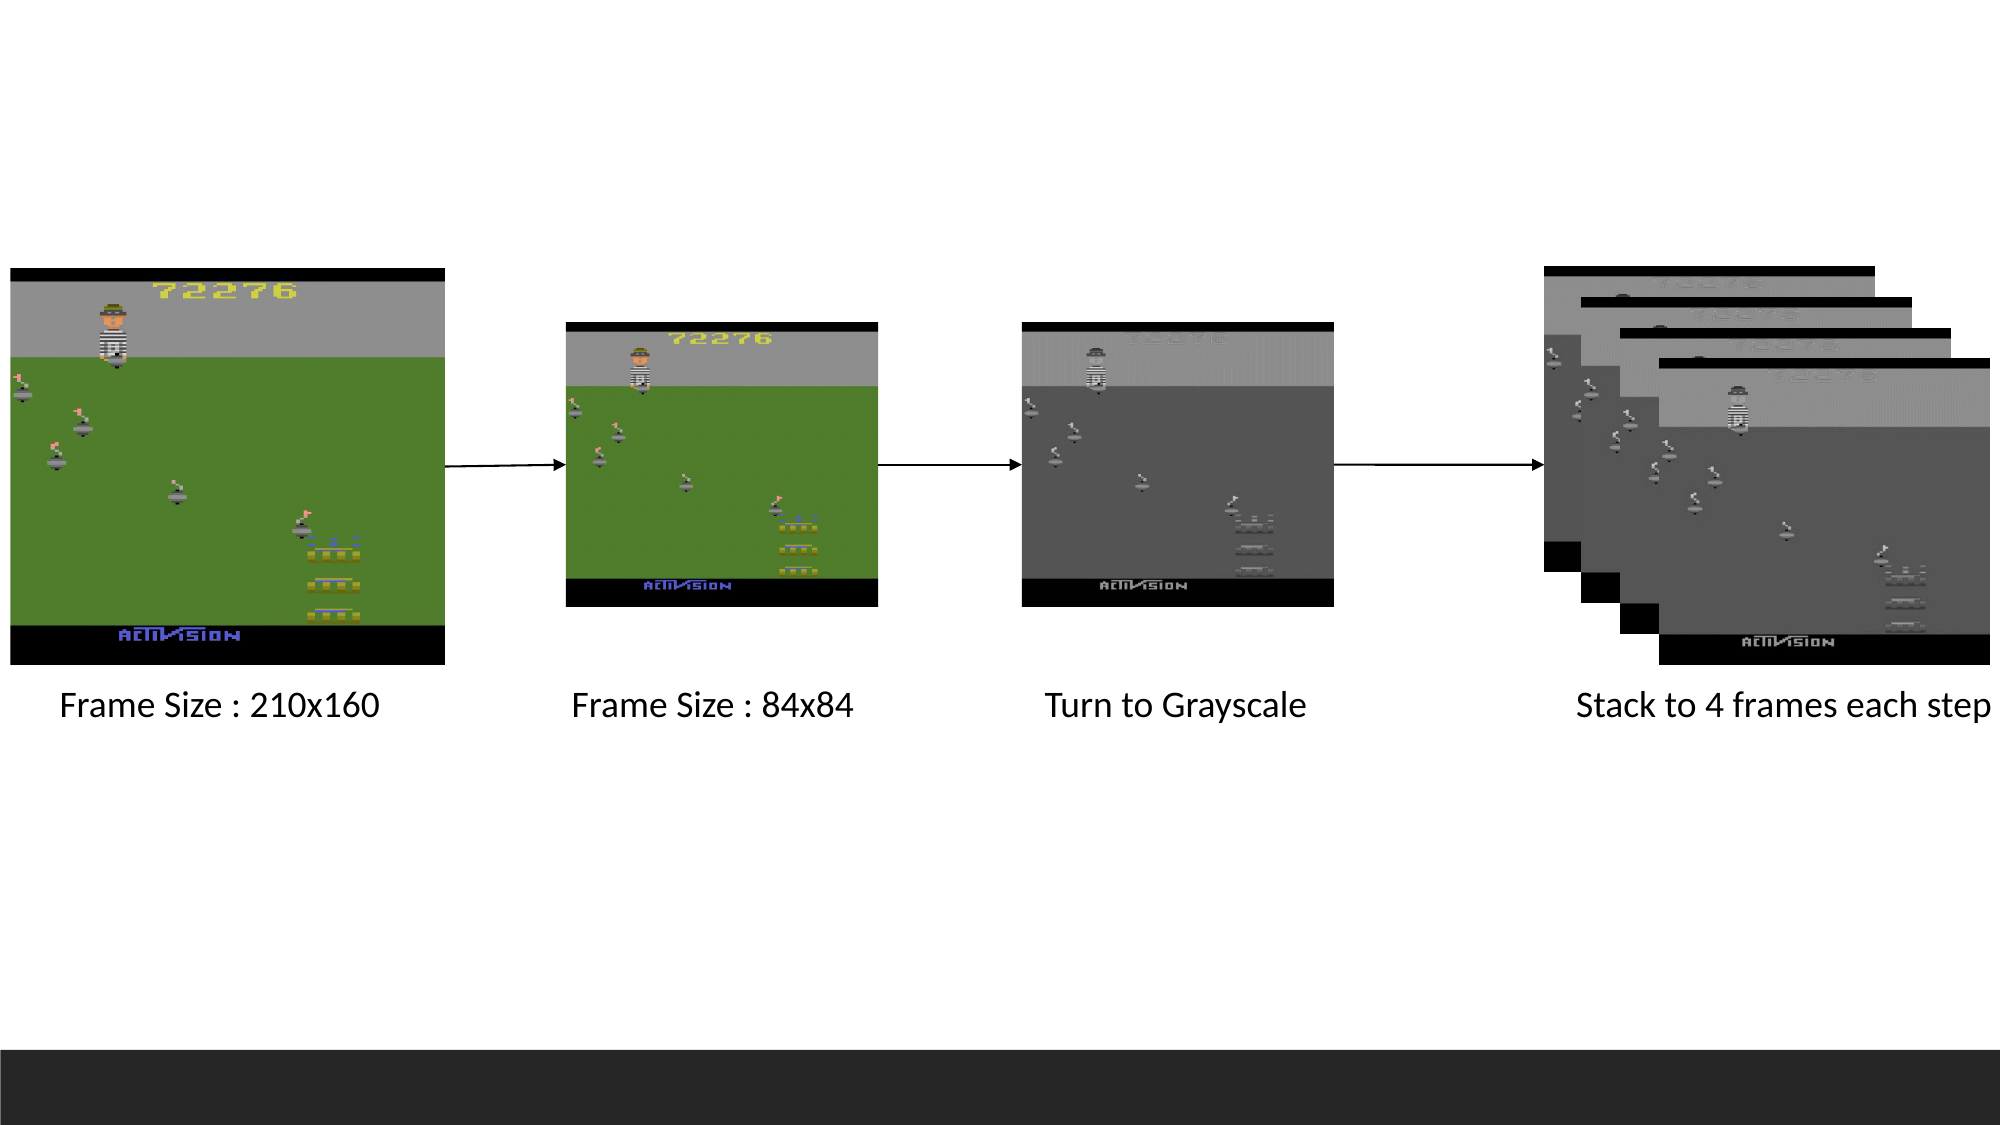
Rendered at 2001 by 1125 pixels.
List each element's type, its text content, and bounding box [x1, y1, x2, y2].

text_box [444, 464, 567, 468]
text_box Frame Size : 84x84 [556, 672, 888, 733]
text_box Stack to 4 frames each step [1561, 672, 2000, 733]
picture [1543, 266, 1991, 665]
text_box Frame Size : 210x160 [44, 672, 411, 733]
text_box Turn to Grayscale [1029, 672, 1327, 733]
picture [565, 322, 879, 608]
picture [9, 268, 446, 665]
picture [1021, 322, 1335, 608]
